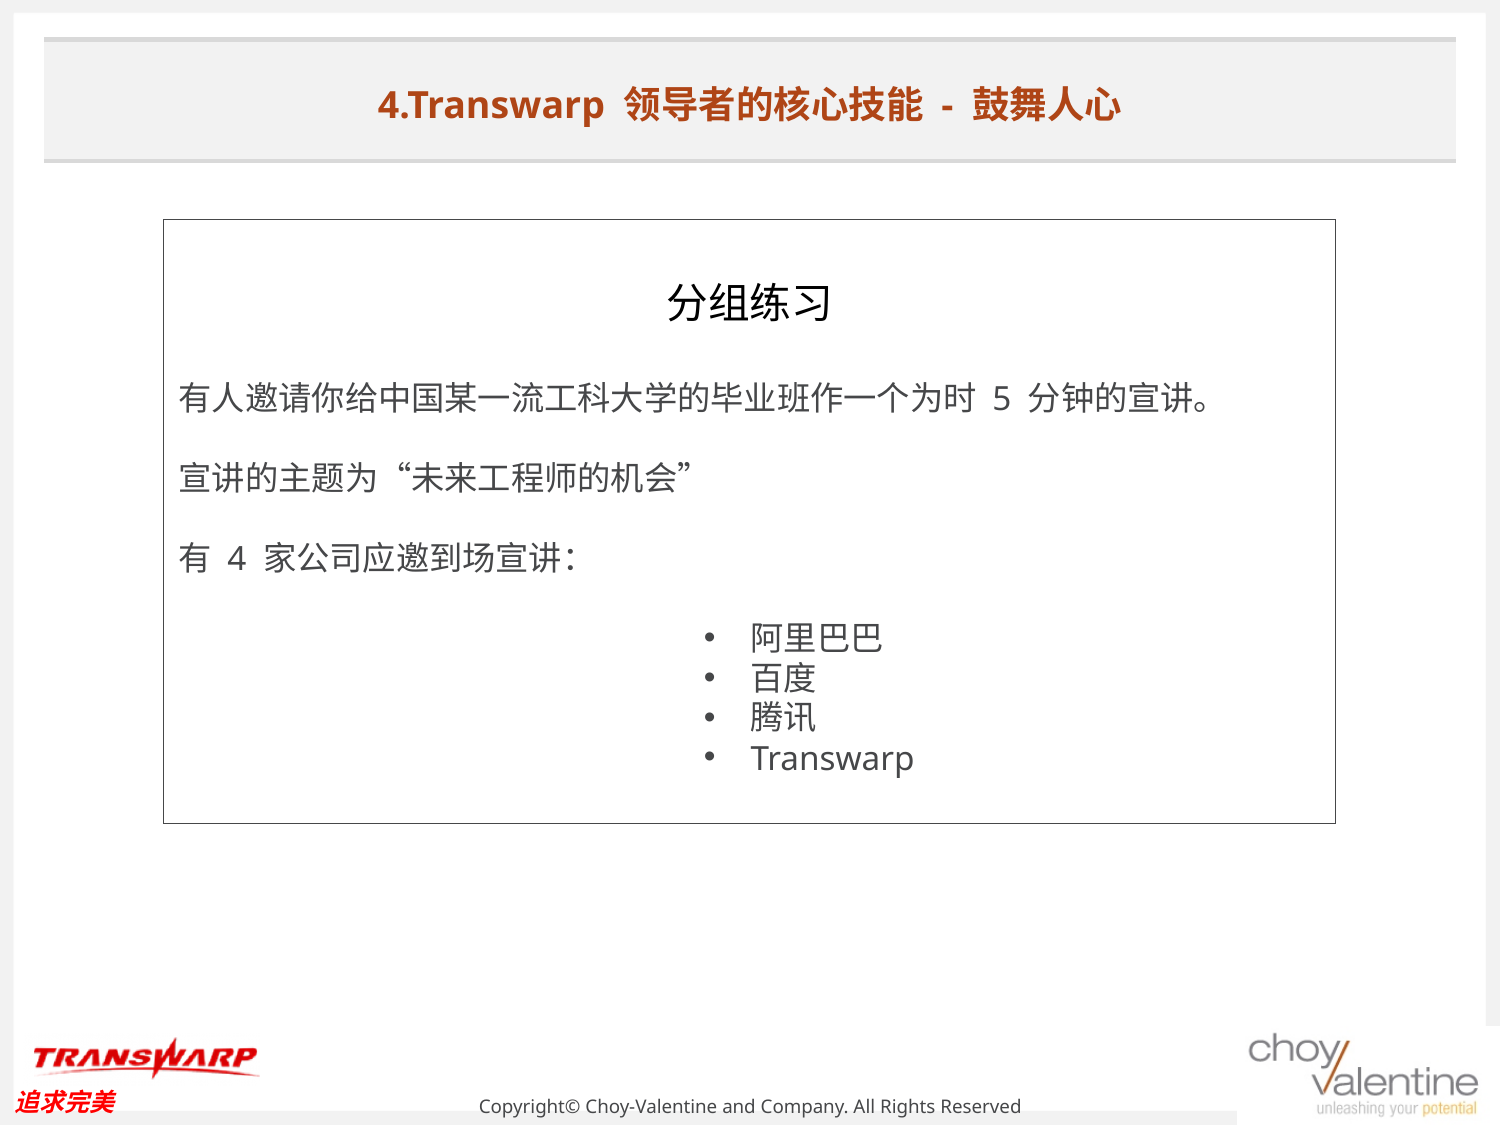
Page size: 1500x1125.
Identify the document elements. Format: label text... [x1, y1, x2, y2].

picture [0, 0, 1500, 1125]
title 4.Transwarp 领导者的核心技能 - 鼓舞人心 [49, 44, 1451, 163]
text_box 分组练习 有人邀请你给中国某一流工科大学的毕业班作一个为时 5 分钟的宣讲。 宣讲的主题为“未来工程师的机会” 有 4 家公司应邀到场宣讲： 阿里巴巴 百度 腾讯 Transwarp [163, 219, 1336, 824]
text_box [0, 1033, 331, 1125]
